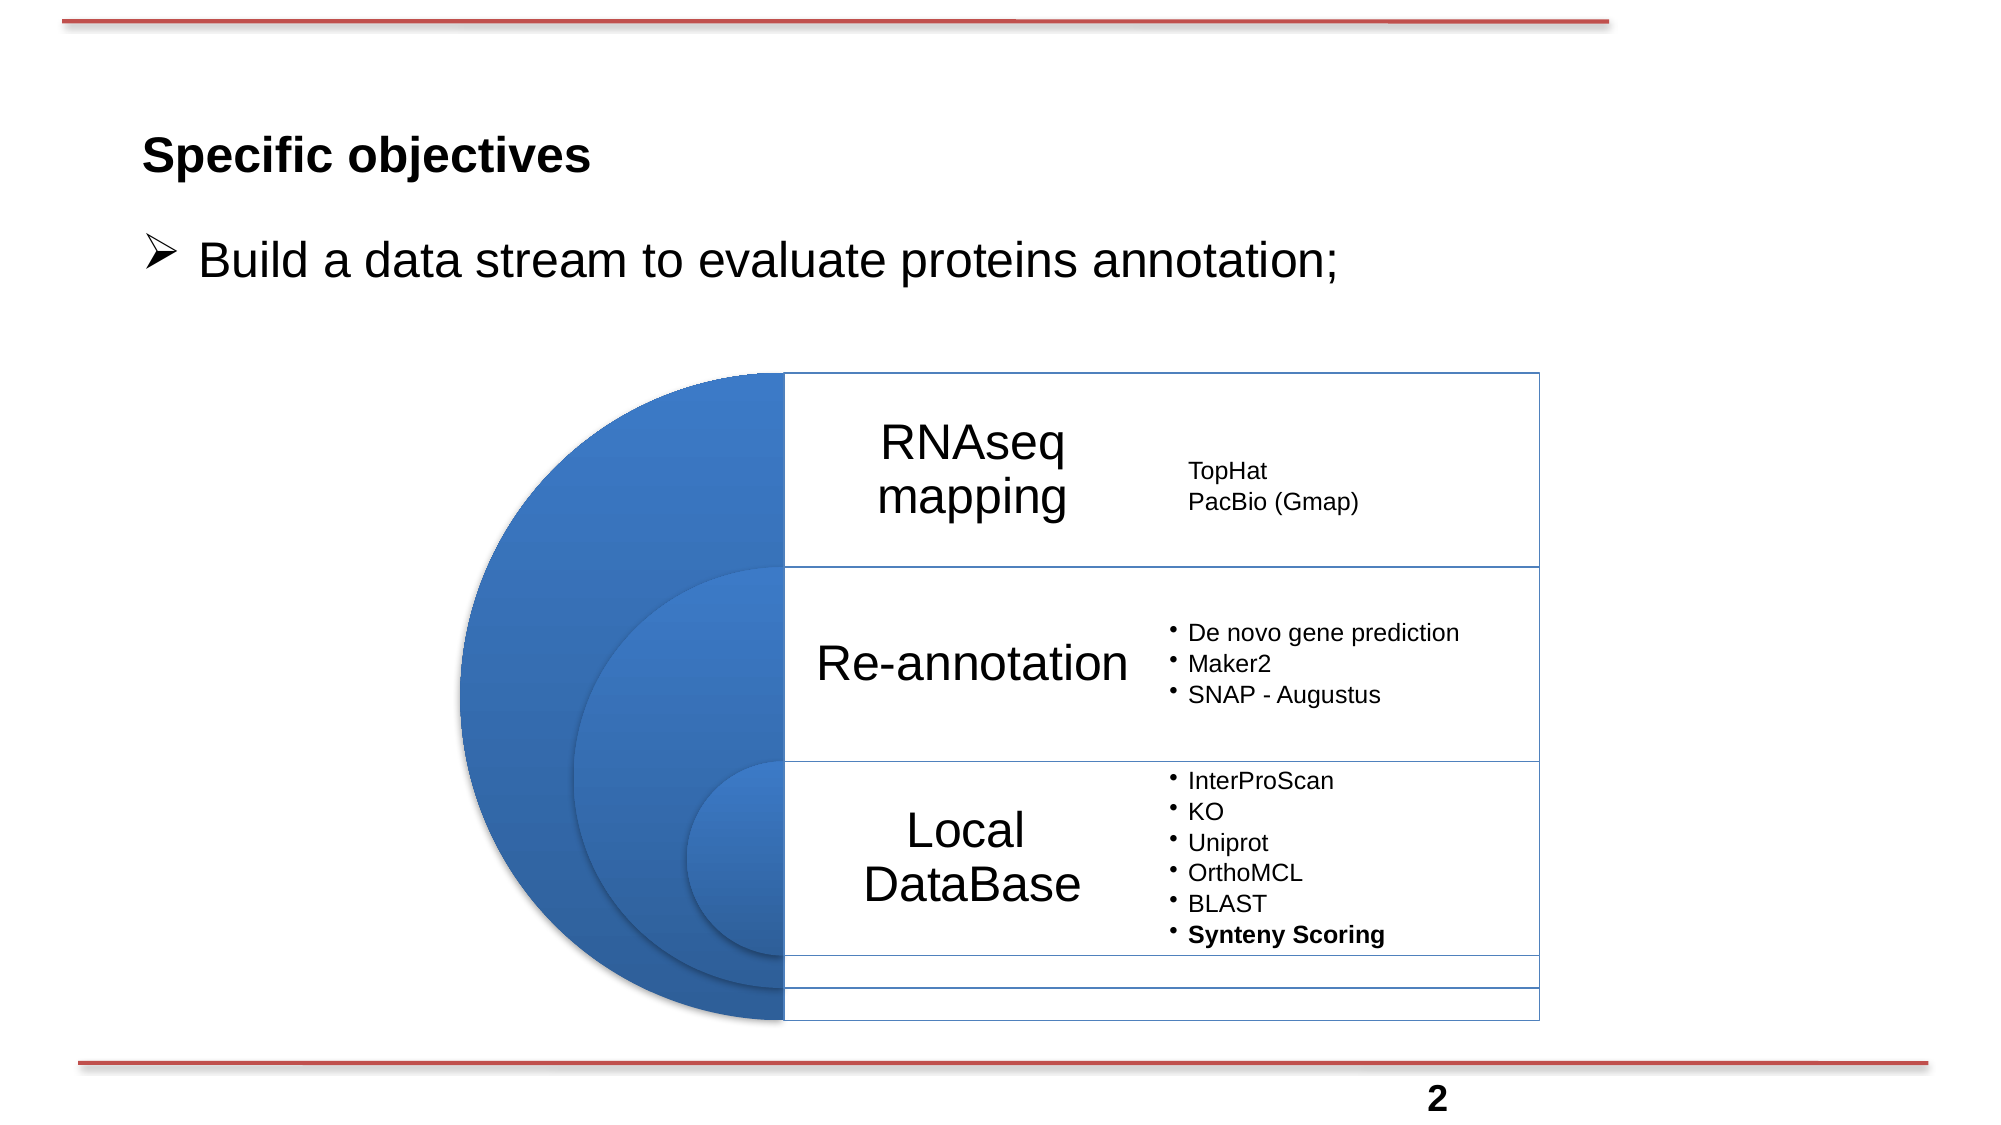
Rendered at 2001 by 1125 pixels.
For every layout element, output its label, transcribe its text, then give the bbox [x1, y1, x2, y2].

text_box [460, 308, 1540, 1085]
slide_number 2 [1412, 1066, 1863, 1125]
text_box Specific objectives Build a data stream to evaluate proteins annotation; [127, 115, 1814, 295]
